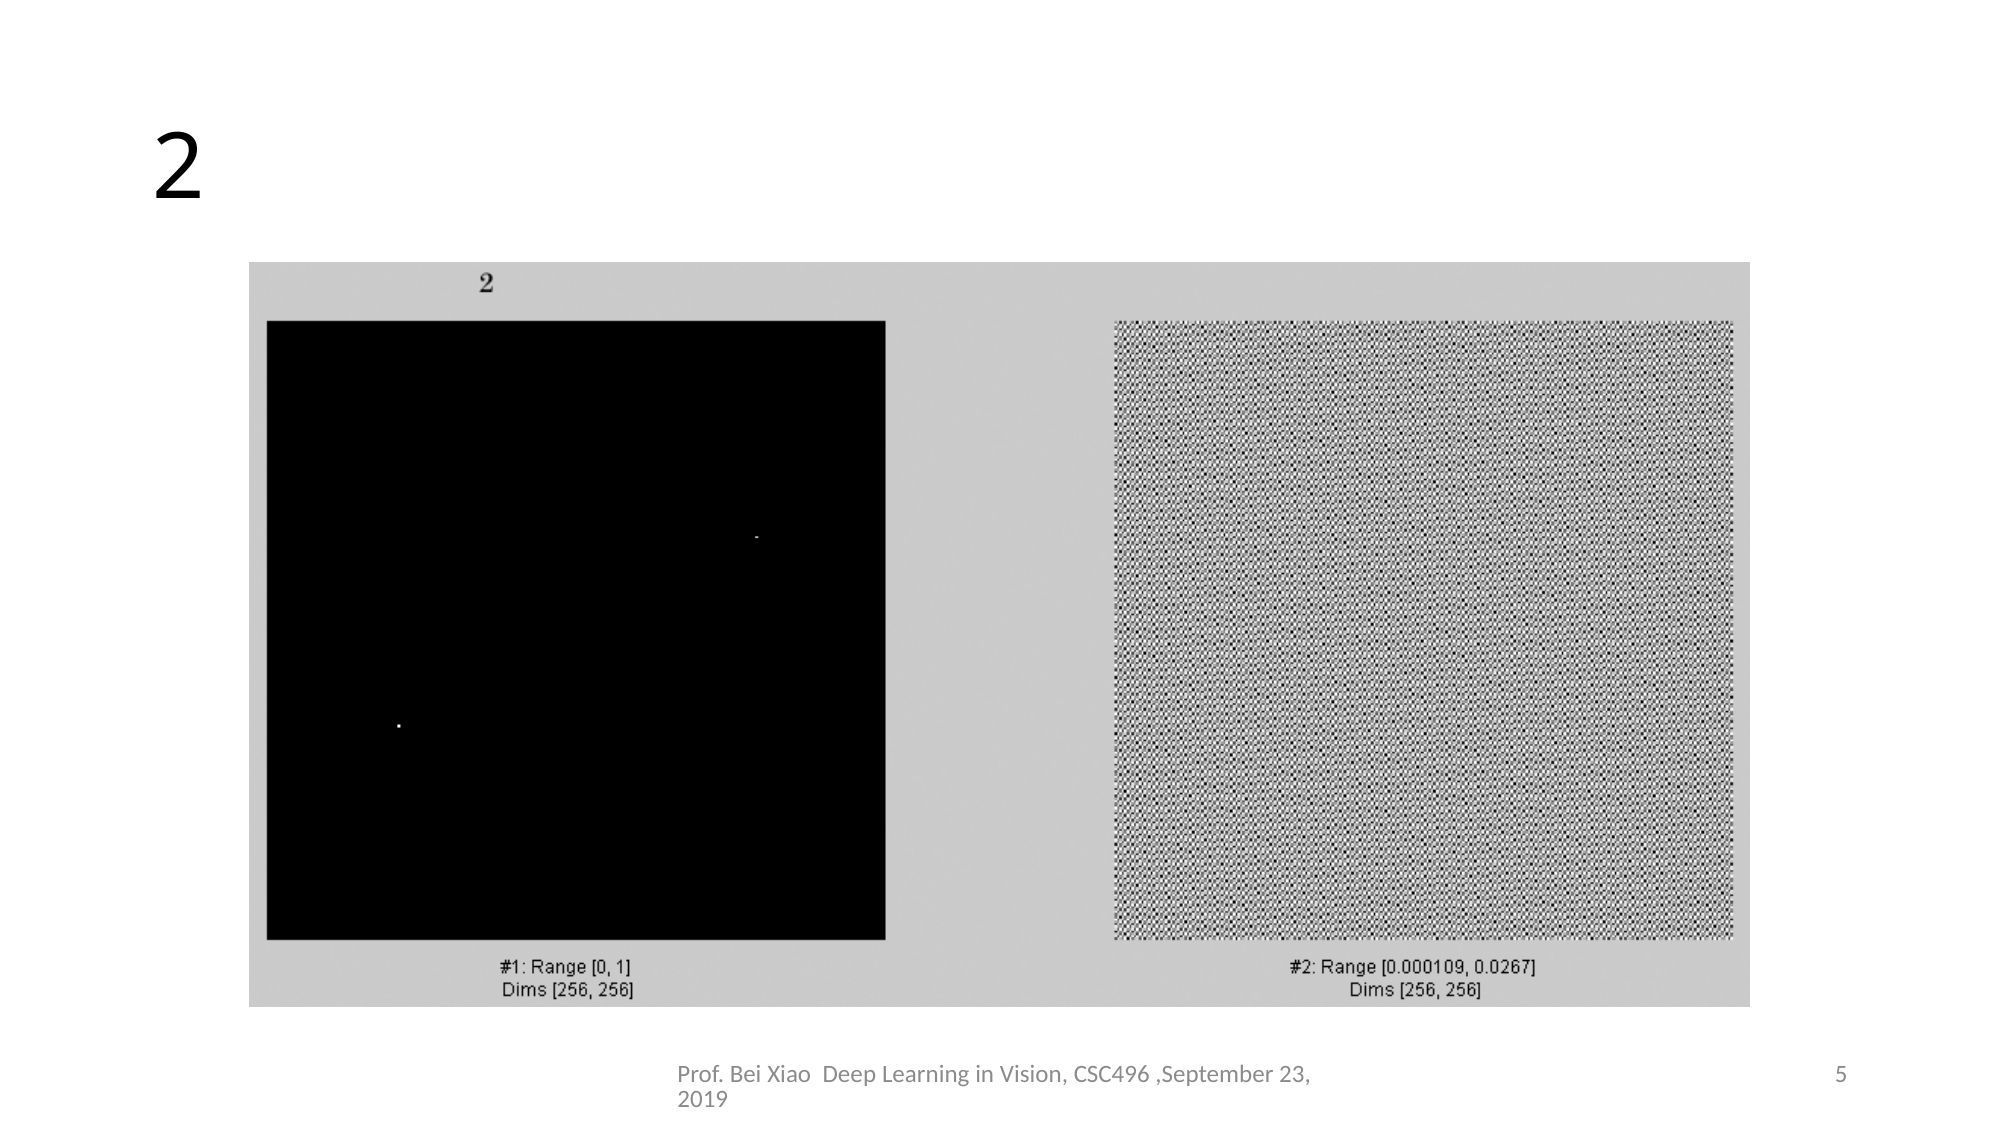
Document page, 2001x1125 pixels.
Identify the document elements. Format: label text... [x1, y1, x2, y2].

picture [249, 262, 1750, 1007]
title 2 [137, 59, 1863, 278]
footer Prof. Bei Xiao Deep Learning in Vision, CSC496 ,September 23, 2019 [662, 1042, 1338, 1103]
slide_number 5 [1412, 1042, 1863, 1103]
